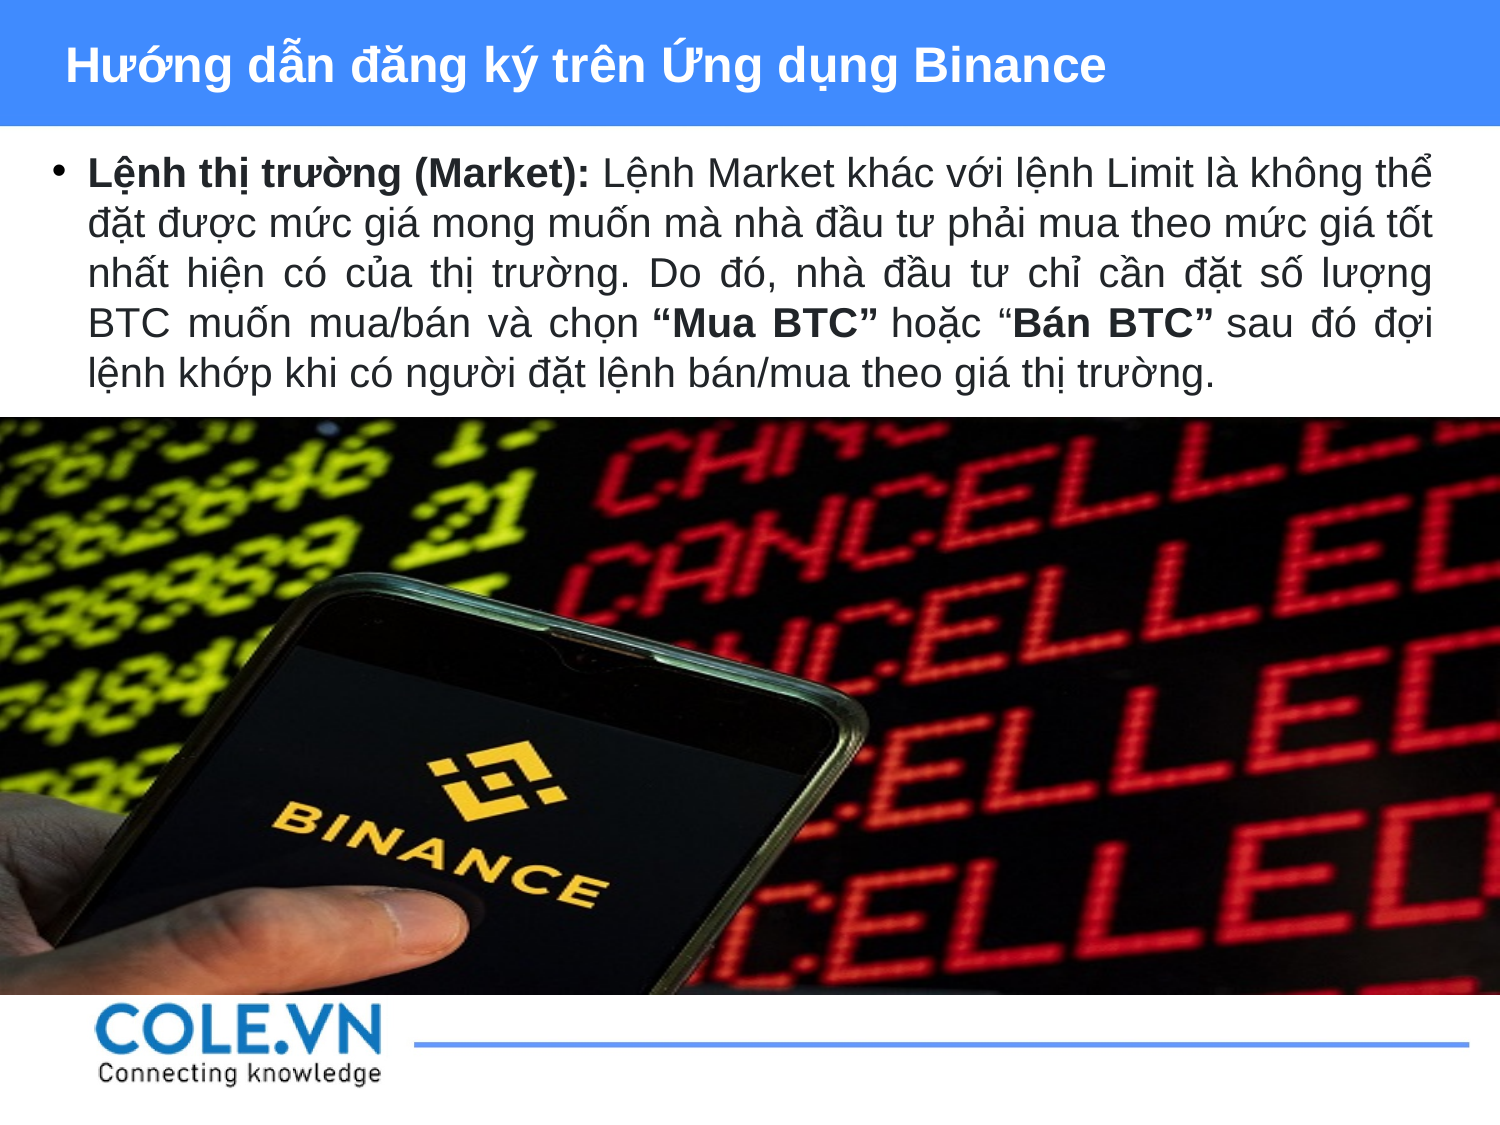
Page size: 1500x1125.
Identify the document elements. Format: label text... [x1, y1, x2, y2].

text_box Hướng dẫn đăng ký trên Ứng dụng Binance [49, 25, 1177, 101]
text_box Lệnh thị trường (Market): Lệnh Market khác với lệnh Limit là không thể đặt được mức giá mong muốn mà nhà đầu tư phải mua theo mức giá tốt nhất hiện có của thị trường. Do đó, nhà đầu tư chỉ cần đặt số lượng BTC muốn mua/bán và chọn “Mua BTC” hoặc “Bán BTC” sau đó đợi lệnh khớp khi có người đặt lệnh bán/mua theo giá thị trường. [36, 130, 1449, 415]
picture [0, 0, 1500, 1125]
